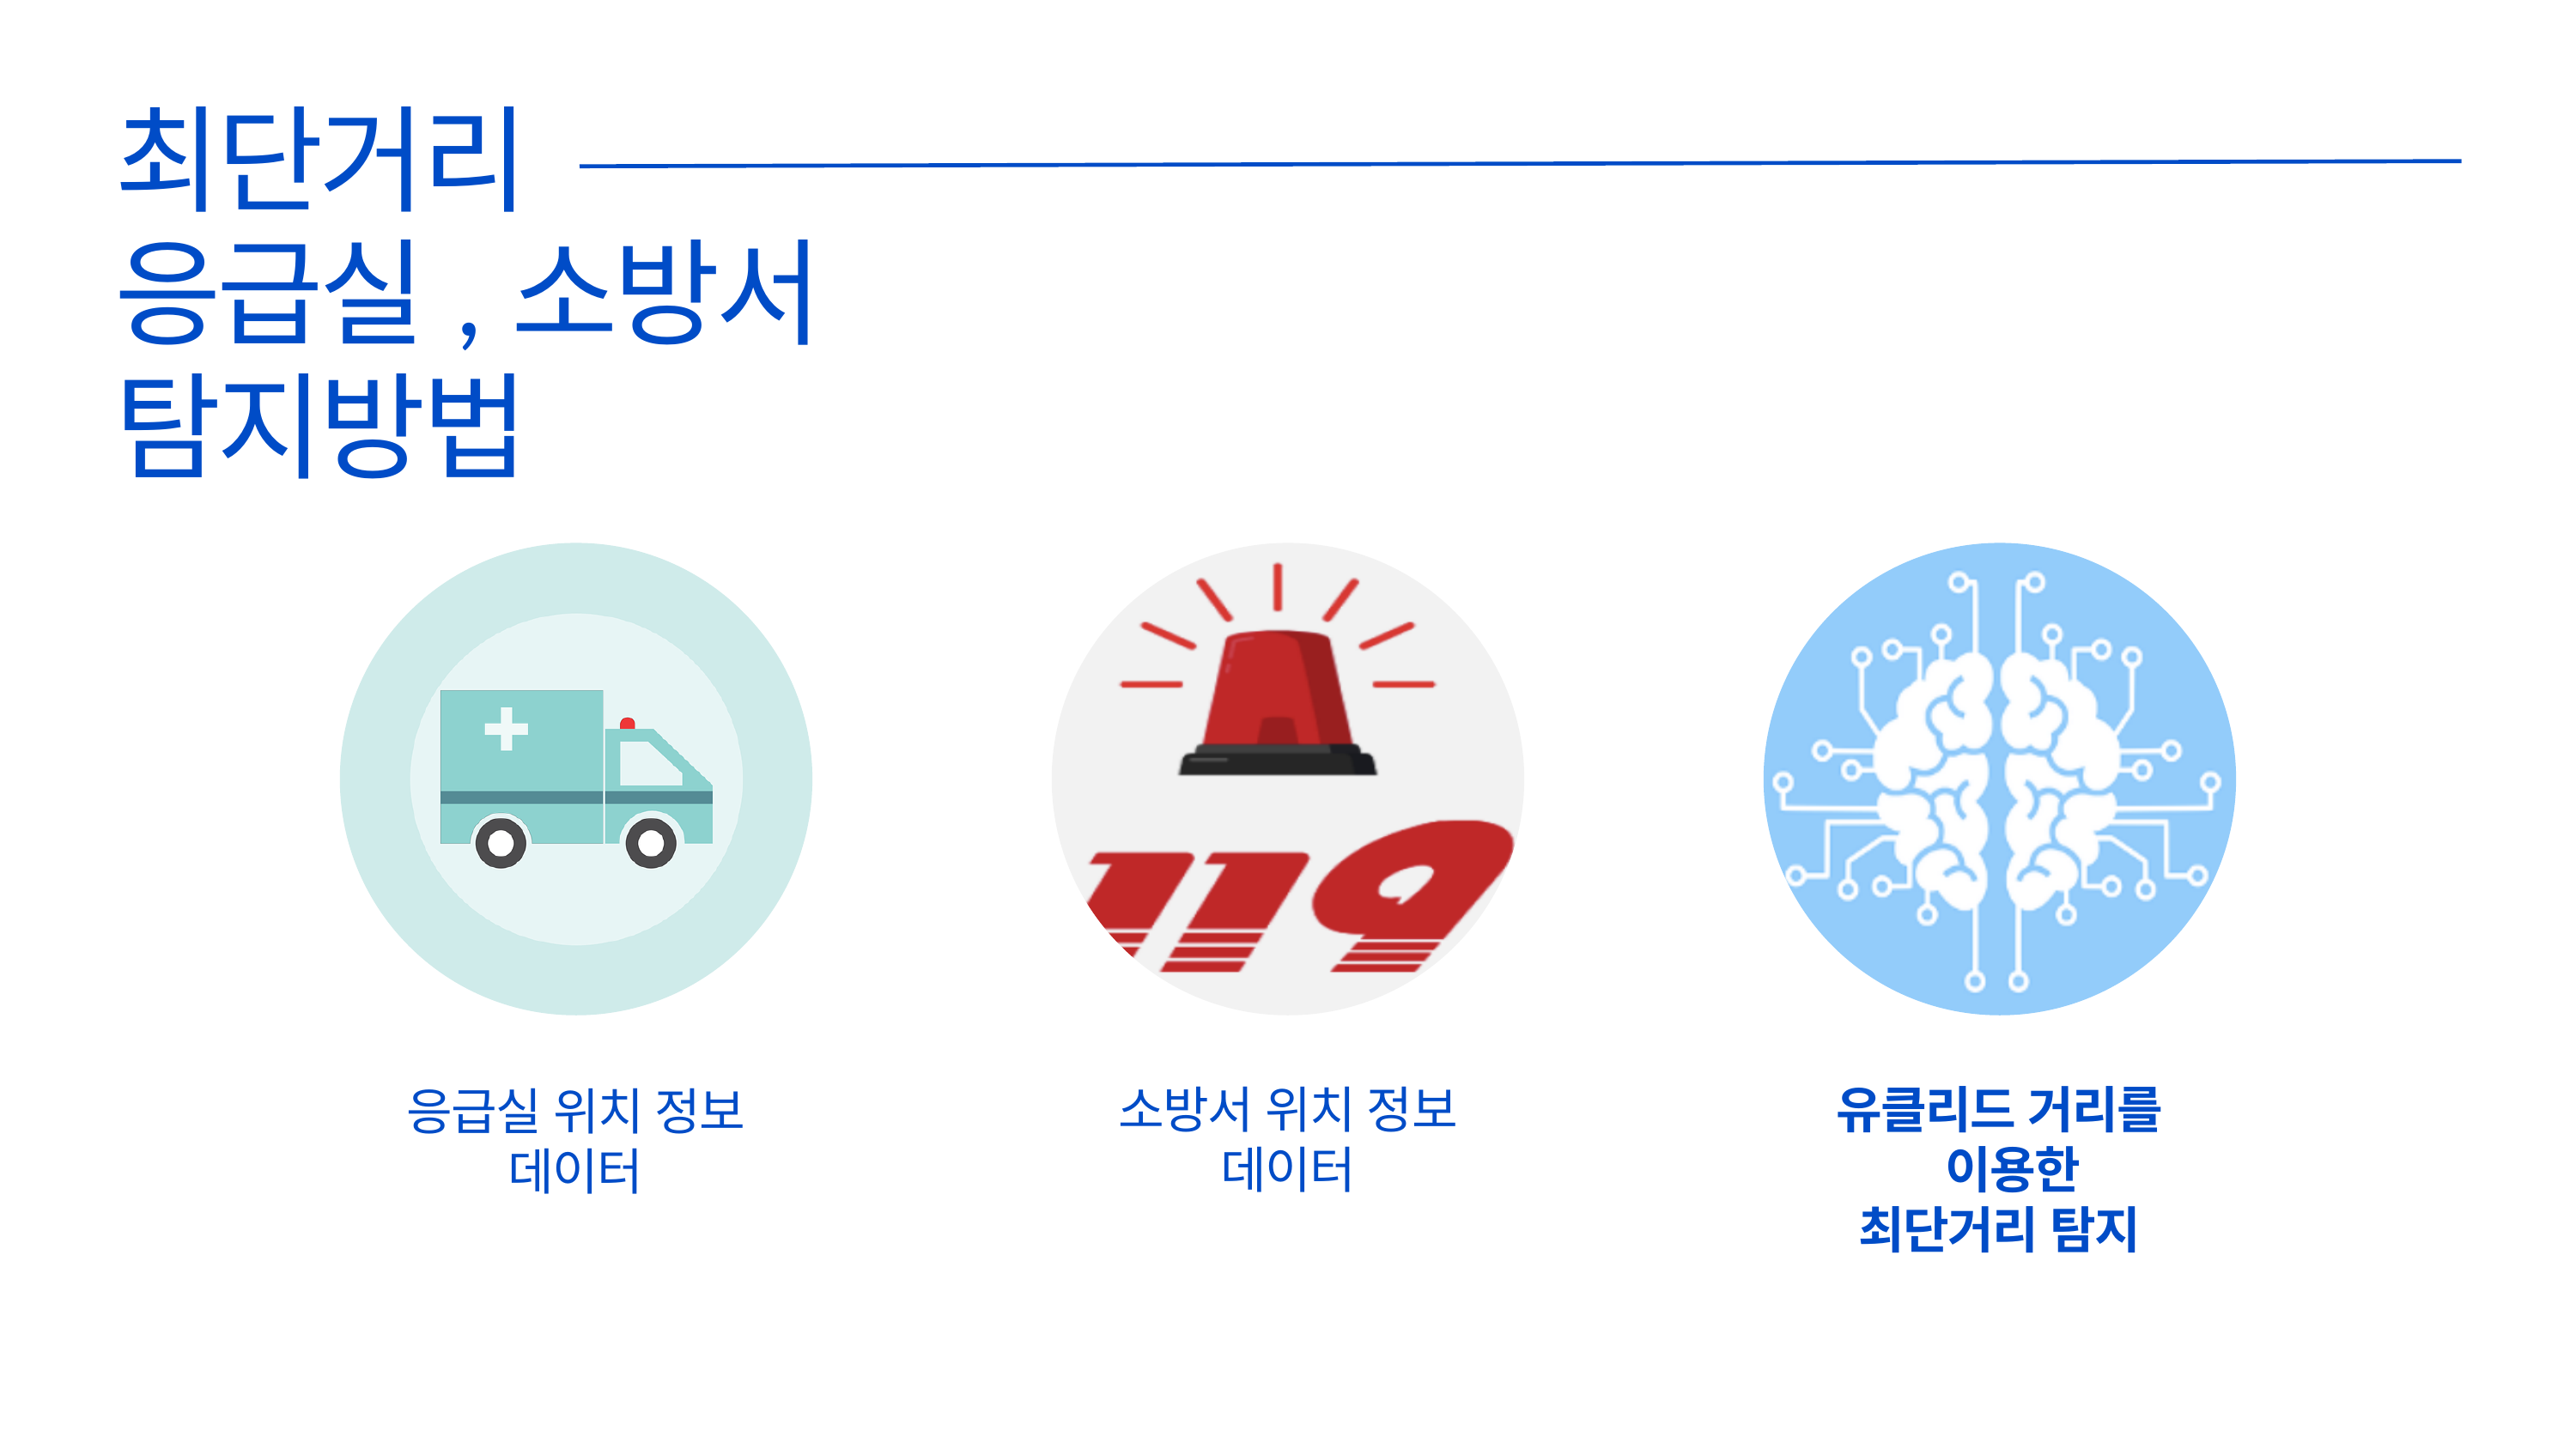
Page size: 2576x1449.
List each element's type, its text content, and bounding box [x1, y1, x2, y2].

text_box 응급실 위치 정보 데이터 [339, 1080, 811, 1201]
text_box 소방서 위치 정보 데이터 [1017, 1078, 1559, 1199]
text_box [1051, 543, 1525, 1016]
text_box [339, 543, 813, 1016]
text_box 최단거리 응급실,소방서 탐지방법 [114, 92, 1508, 494]
text_box 유클리드 거리를 이용한 최단거리 탐지 [1728, 1078, 2271, 1259]
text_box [1763, 543, 2237, 1016]
